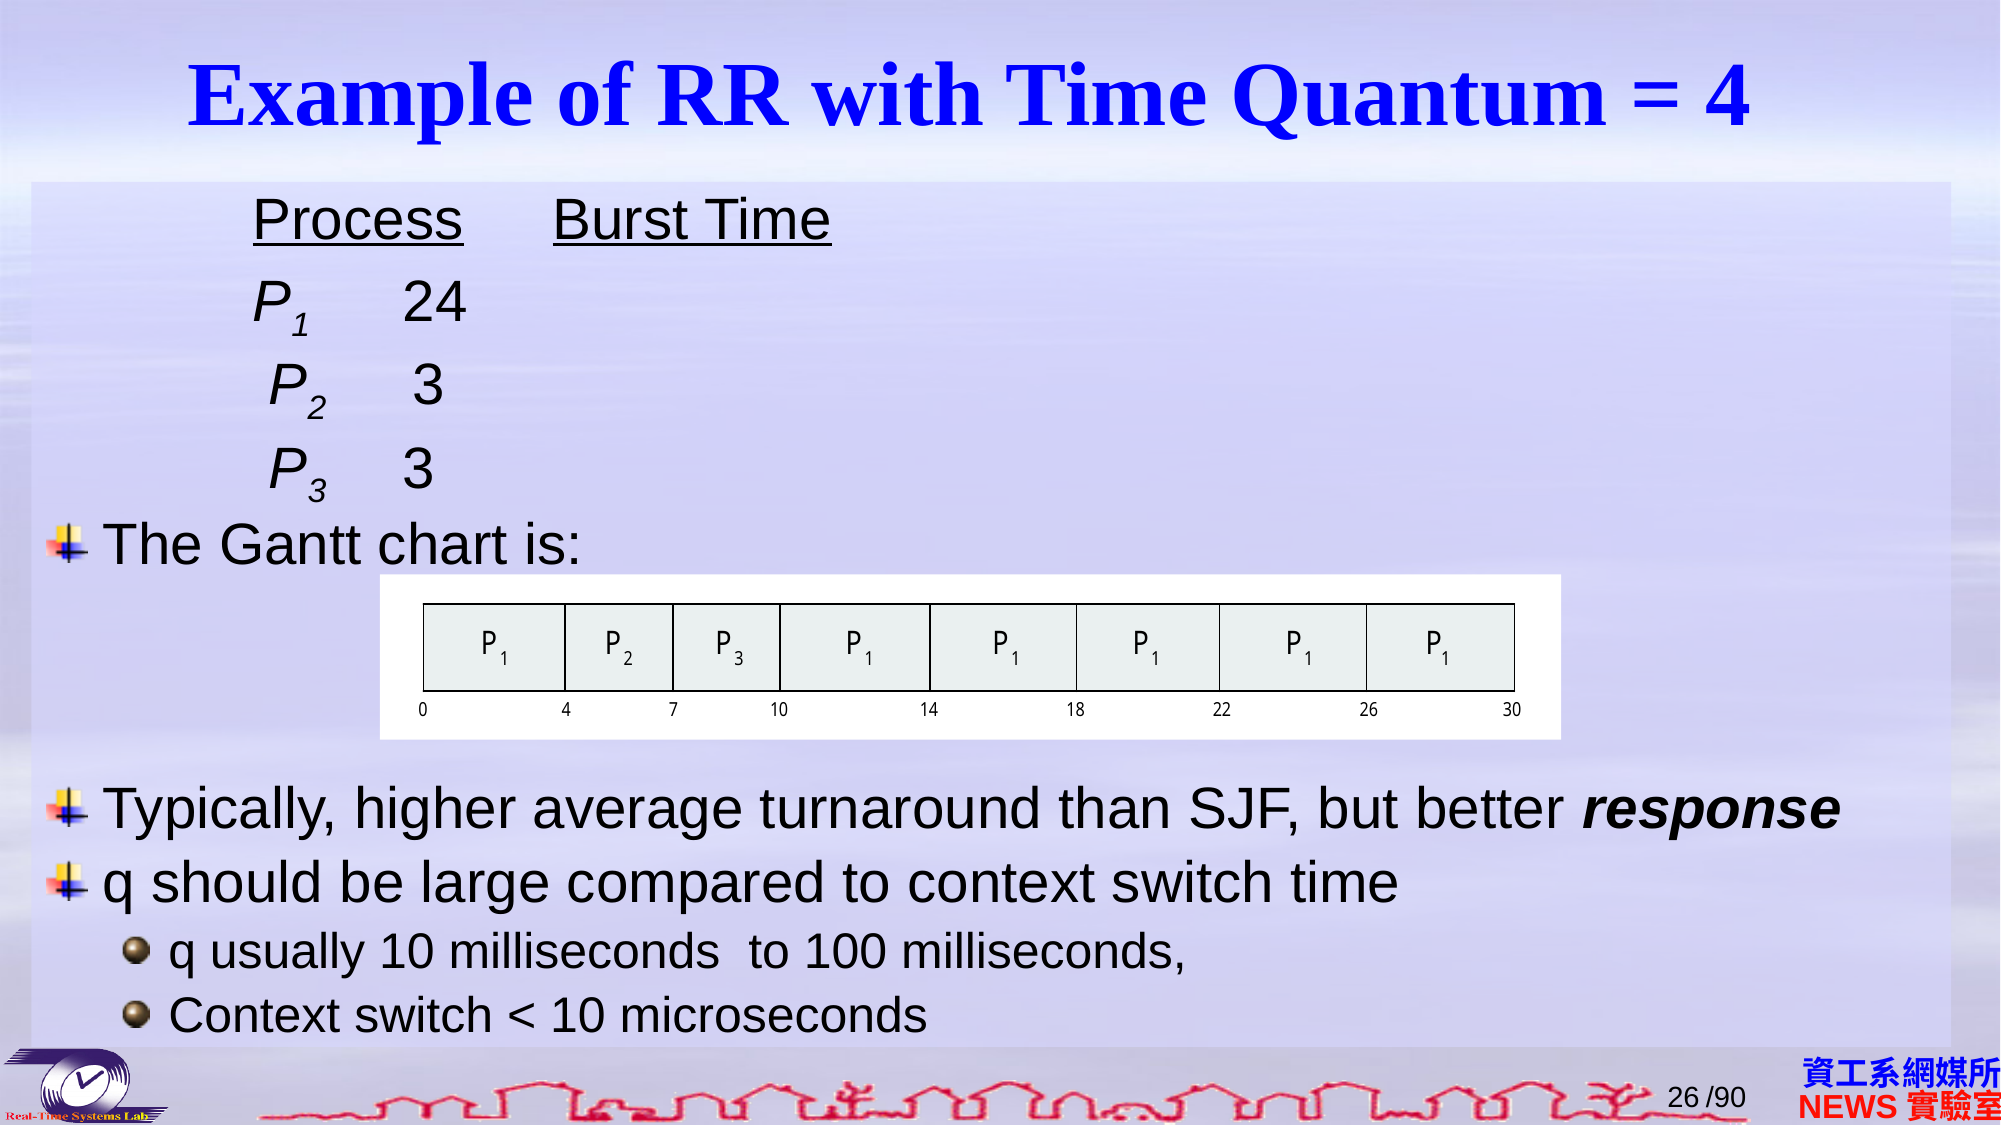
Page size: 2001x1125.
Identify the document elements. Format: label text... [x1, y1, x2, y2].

picture [0, 0, 2001, 1125]
text_box [379, 574, 1562, 740]
slide_number 25 [1248, 1070, 1715, 1125]
list Process Burst Time P1 24 P2 3 P3 3 The Gantt chart is: Typically, higher average turnaround than SJF, but better response q should be large compared to context switch time q usually 10 milliseconds to 100 milliseconds, Context switch < 10 microseconds [31, 181, 1952, 1047]
footer /90 [1715, 1070, 2000, 1125]
title Example of RR with Time Quantum = 4 [149, 14, 1792, 164]
